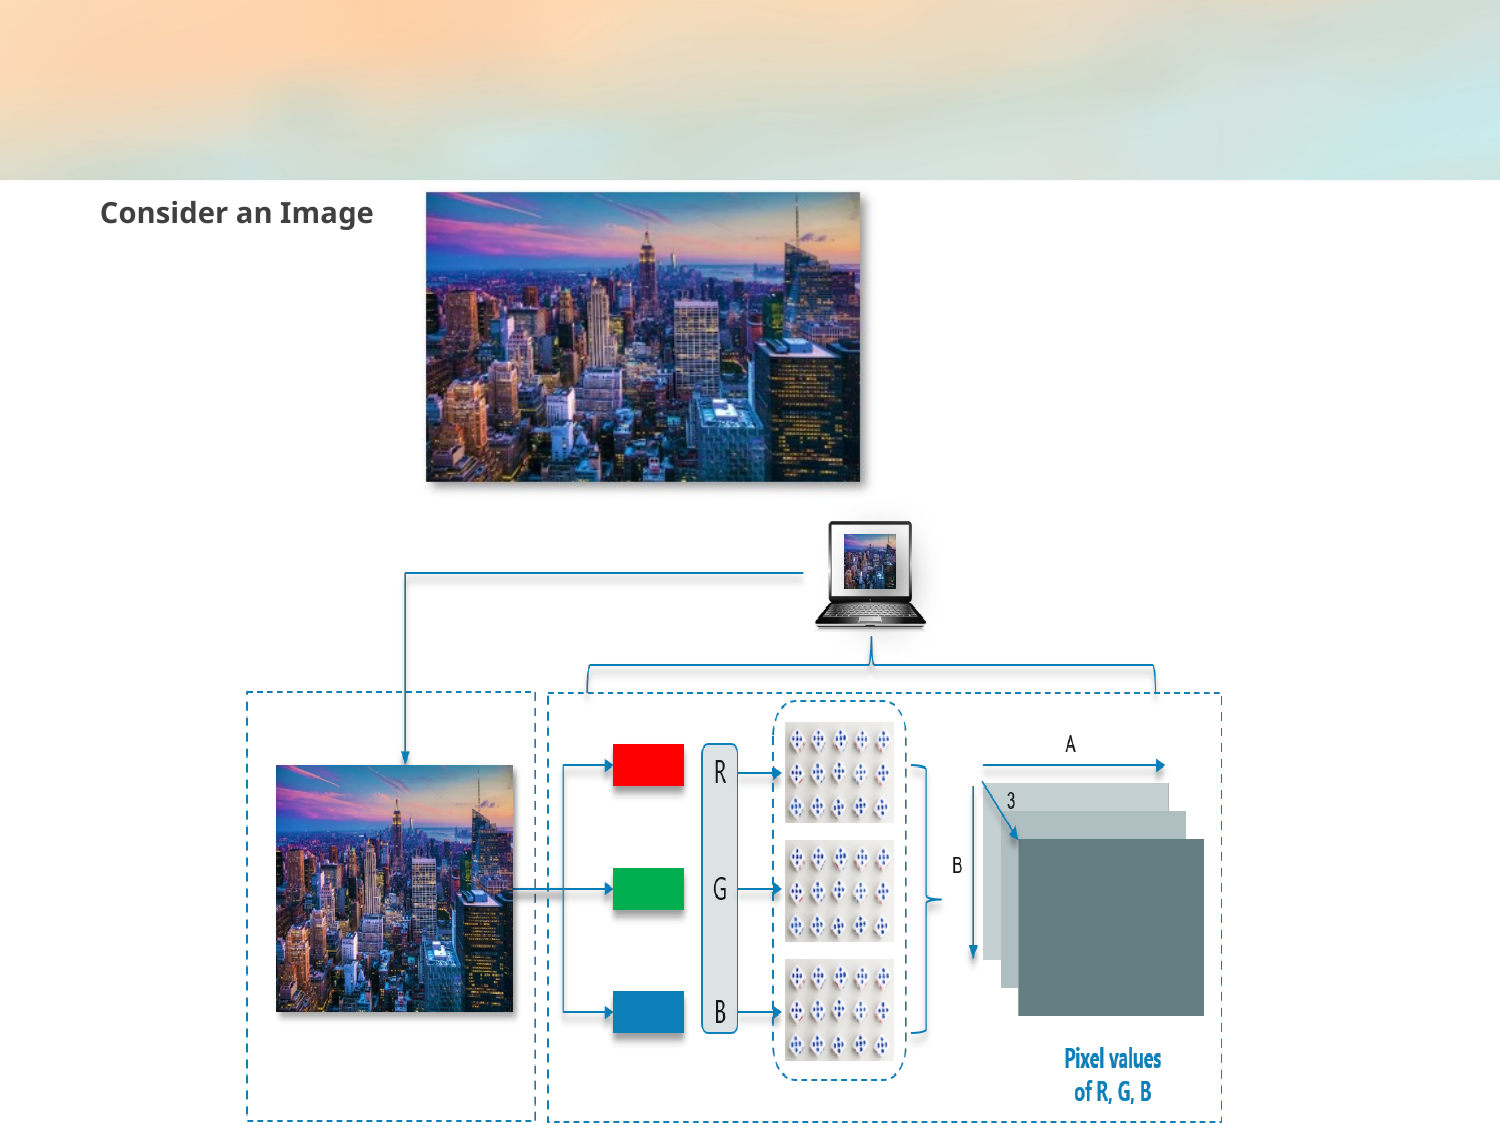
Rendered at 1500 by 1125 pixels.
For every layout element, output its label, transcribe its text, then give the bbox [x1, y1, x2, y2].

list Consider an Image [877, 187, 1427, 1020]
picture [0, 0, 1500, 1125]
list Consider an Image [35, 187, 419, 1020]
